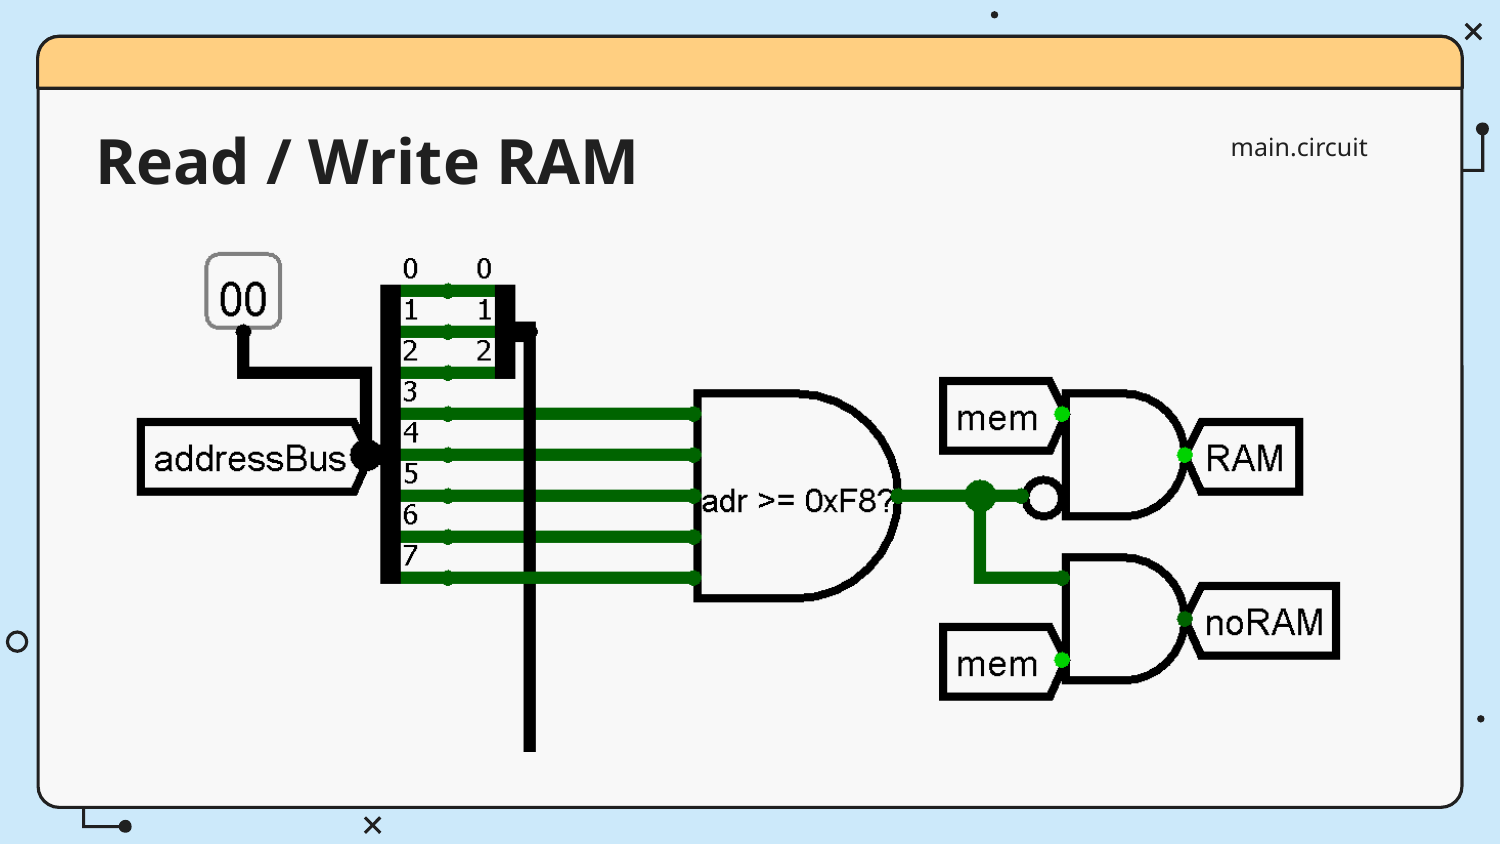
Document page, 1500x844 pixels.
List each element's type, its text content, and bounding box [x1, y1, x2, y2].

text_box main.circuit [1036, 121, 1383, 172]
text_box Read / Write RAM [80, 106, 1036, 201]
picture [101, 215, 1378, 752]
